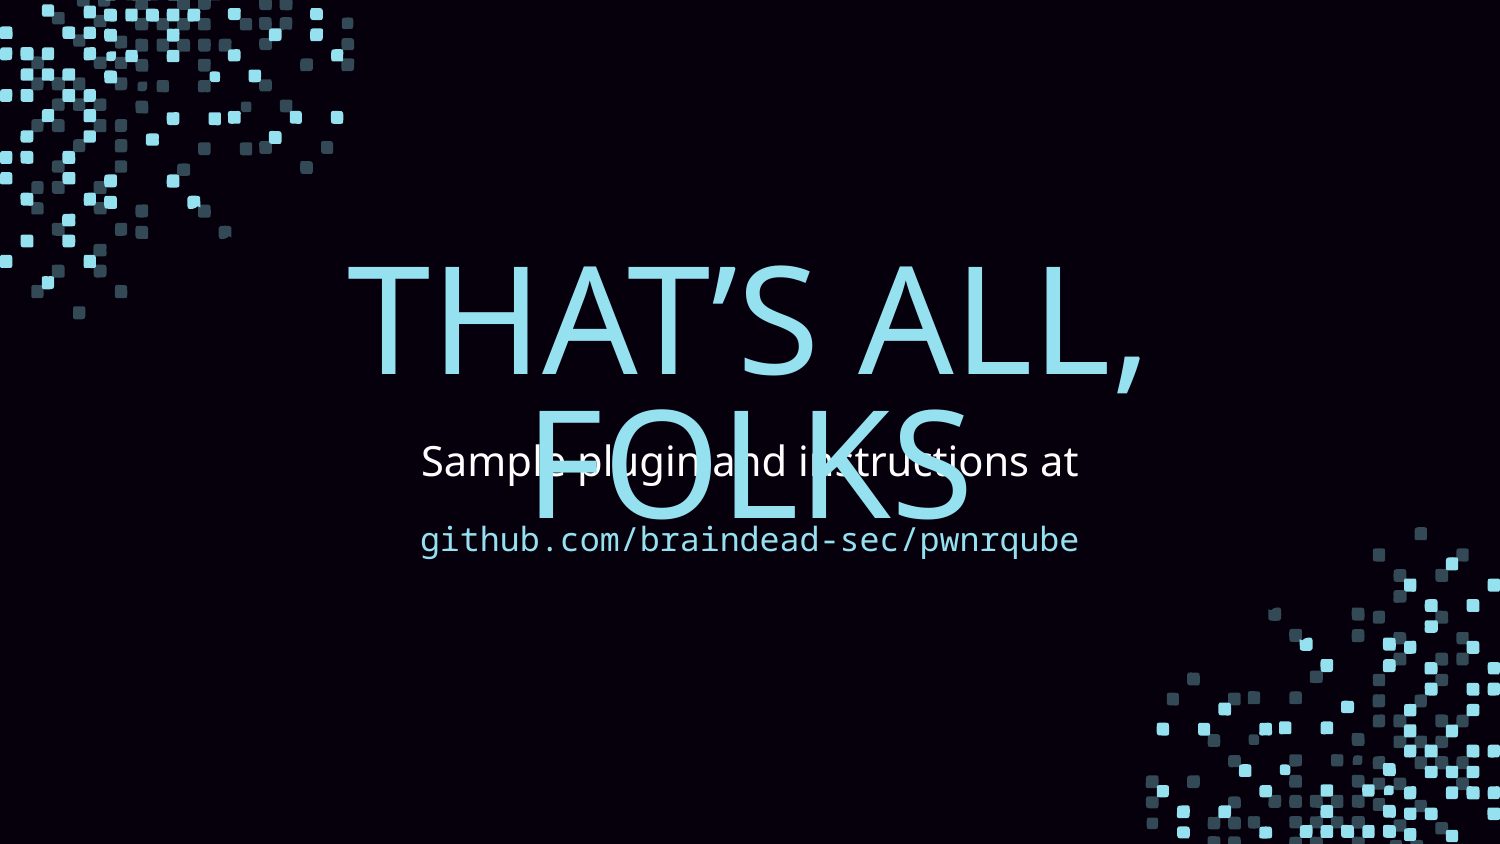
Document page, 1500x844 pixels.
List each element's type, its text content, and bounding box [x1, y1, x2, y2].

subtitle Sample plugin and instructions at github.com/braindead-sec/pwnrqube [300, 425, 1200, 601]
title THAT’S ALL, FOLKS [148, 244, 1352, 425]
